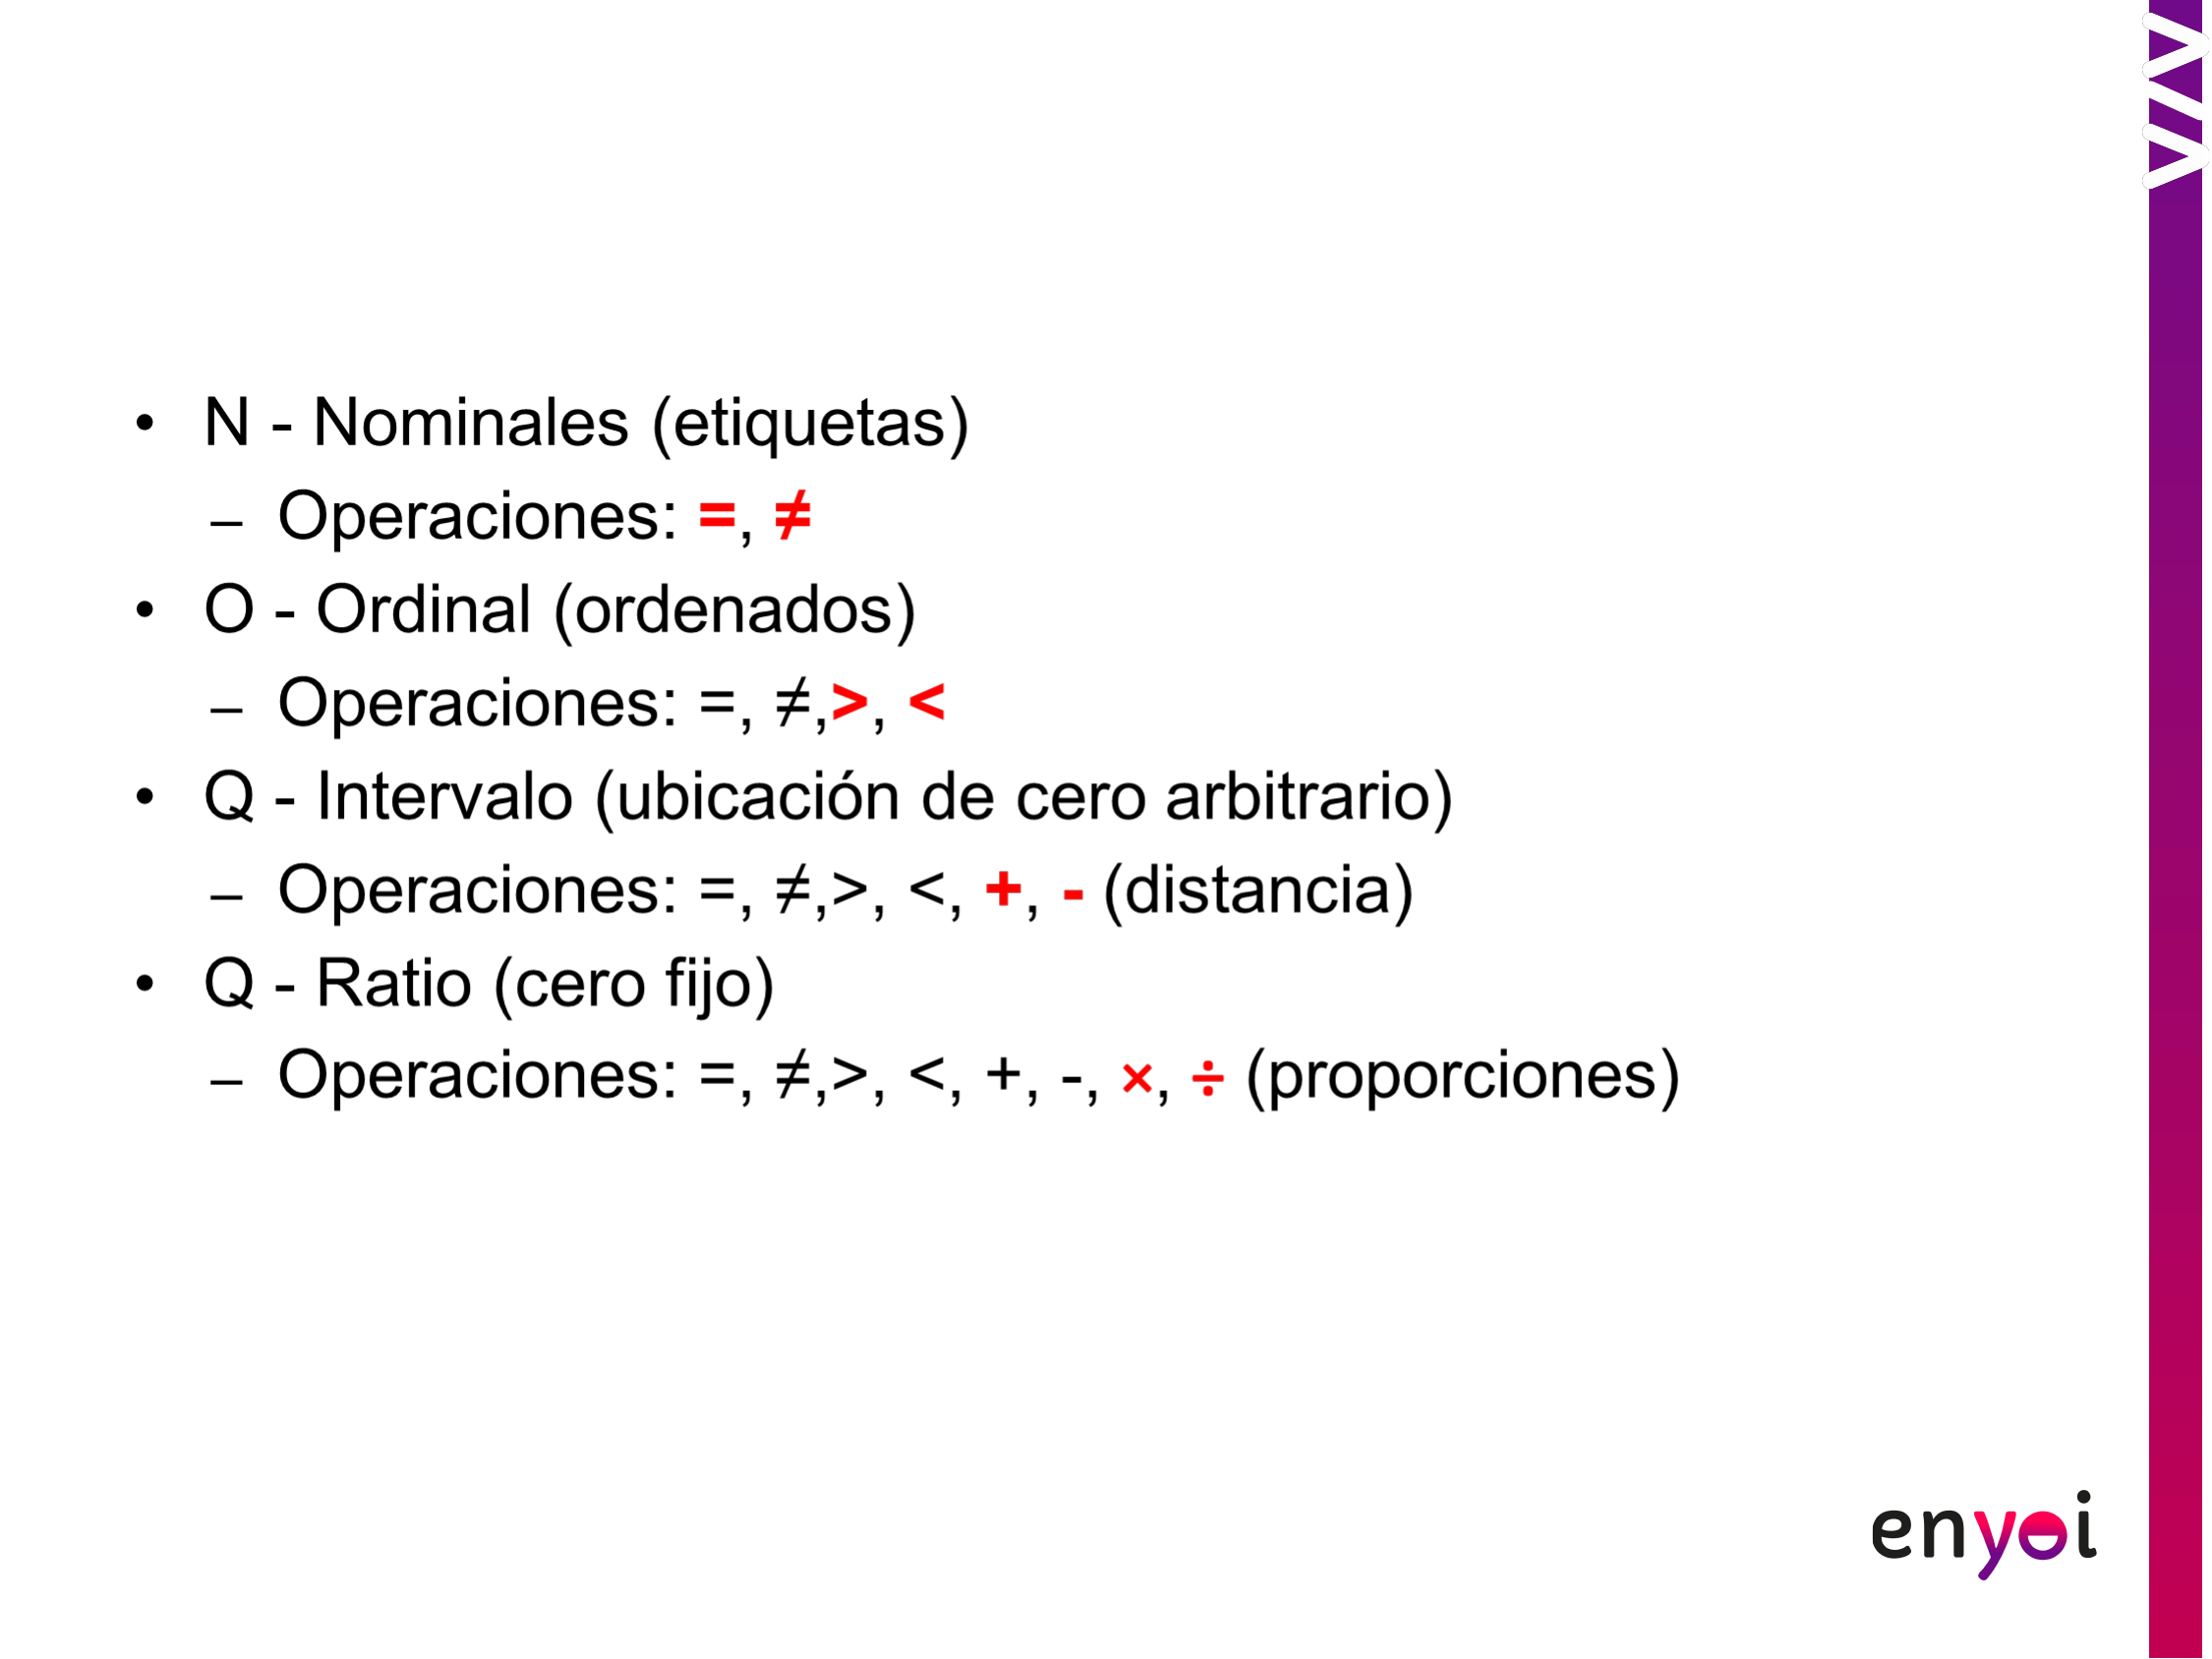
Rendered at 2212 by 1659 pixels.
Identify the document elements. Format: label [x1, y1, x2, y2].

text_box [1872, 1515, 2097, 1580]
picture [95, 357, 2139, 1508]
text_box [2139, 0, 2212, 1659]
